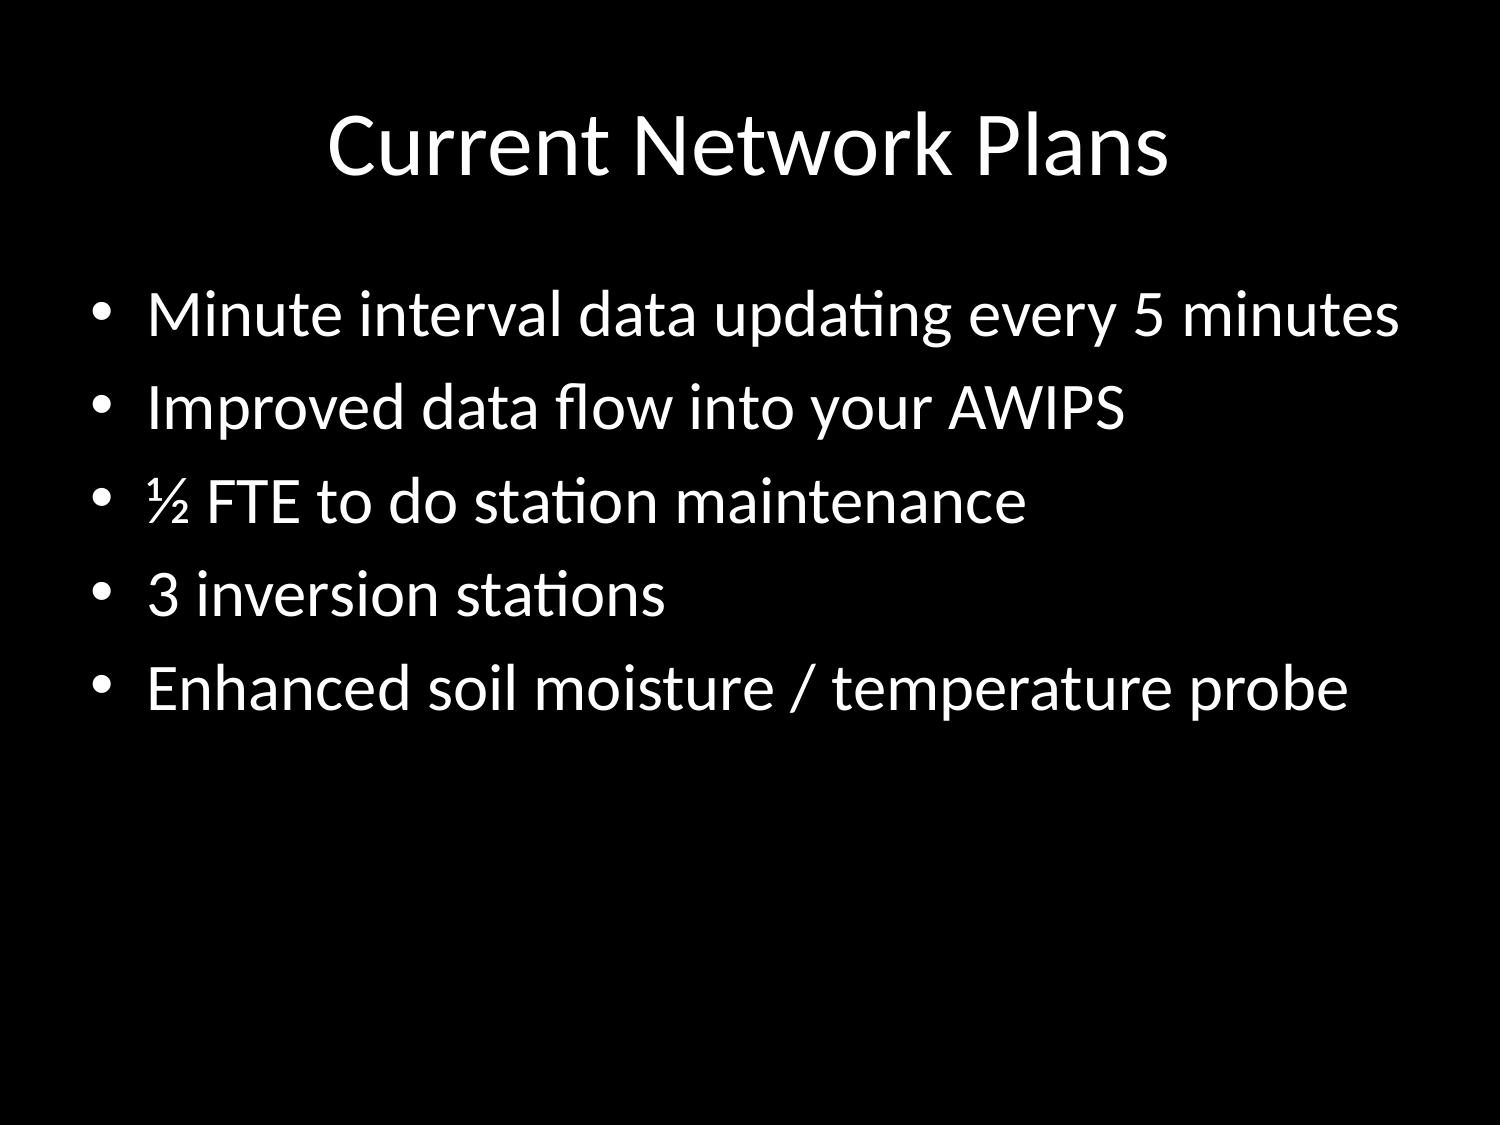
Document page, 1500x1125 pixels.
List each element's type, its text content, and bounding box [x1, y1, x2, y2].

title Current Network Plans [75, 45, 1425, 233]
list Minute interval data updating every 5 minutes Improved data flow into your AWIPS ½ FTE to do station maintenance 3 inversion stations Enhanced soil moisture / temperature probe [75, 262, 1425, 1005]
